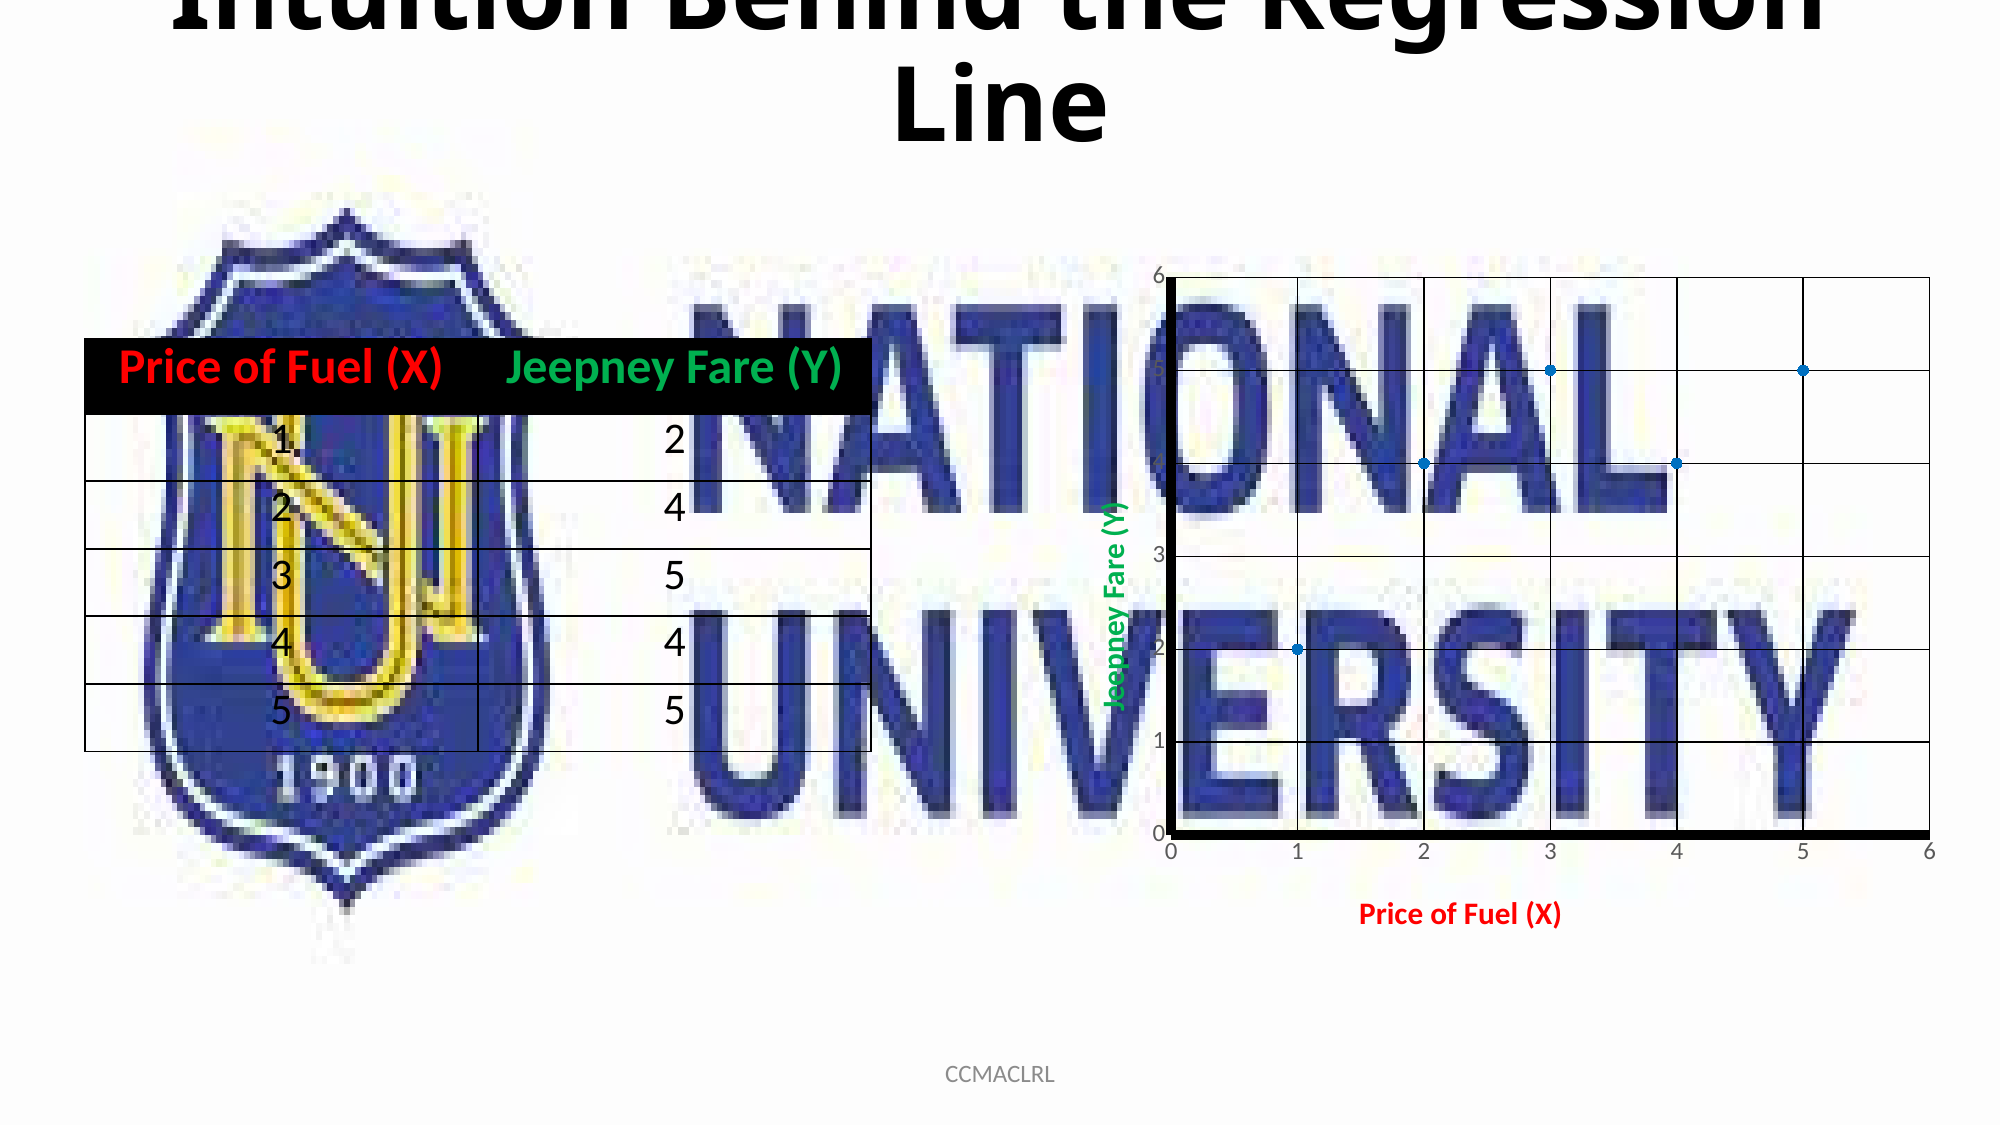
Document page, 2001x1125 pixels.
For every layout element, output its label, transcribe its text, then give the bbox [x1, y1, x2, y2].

text_box Price of Fuel (X) [1344, 887, 1578, 939]
chart [1138, 264, 1942, 887]
table_cell 5 [479, 550, 870, 615]
table_cell 2 [479, 415, 870, 480]
table_cell 4 [86, 617, 477, 683]
picture [0, 0, 2000, 1125]
table_cell 1 [86, 415, 477, 480]
table_cell 4 [479, 482, 870, 548]
table_header Price of Fuel (X) [85, 339, 478, 413]
footer CCMACLRL [662, 1042, 1338, 1103]
title Intuition Behind the Regression Line [75, 53, 1925, 172]
table_cell 2 [86, 482, 477, 548]
table_cell 4 [479, 617, 870, 683]
text_box Jeepney Fare (Y) [1085, 486, 1138, 727]
table_cell 5 [479, 685, 870, 751]
table_cell 5 [86, 685, 477, 751]
table_header Jeepney Fare (Y) [478, 339, 871, 413]
table_cell 3 [86, 550, 477, 615]
